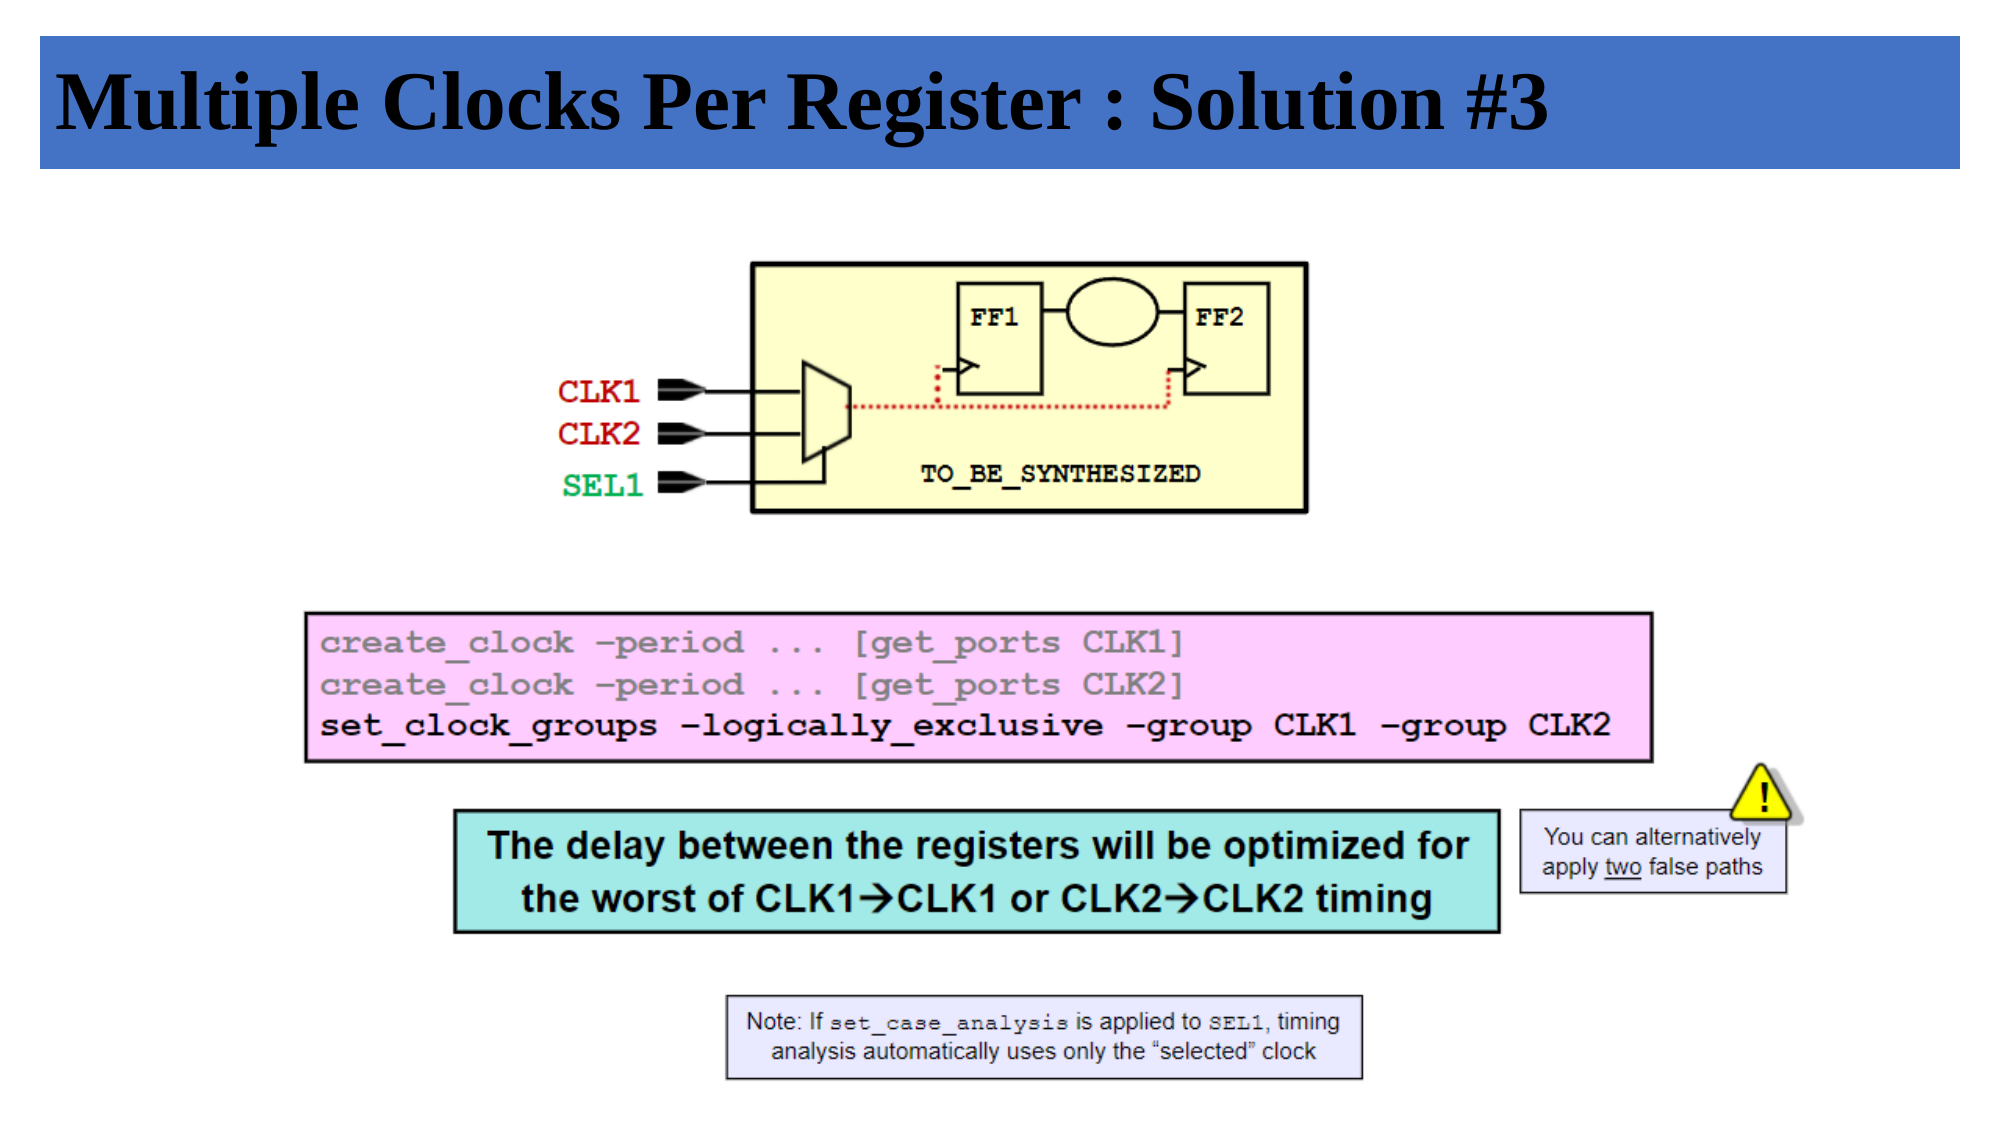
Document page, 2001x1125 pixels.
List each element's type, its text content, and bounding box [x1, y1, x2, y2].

picture [53, 204, 1881, 1089]
title Multiple Clocks Per Register : Solution #3 [40, 36, 1960, 169]
